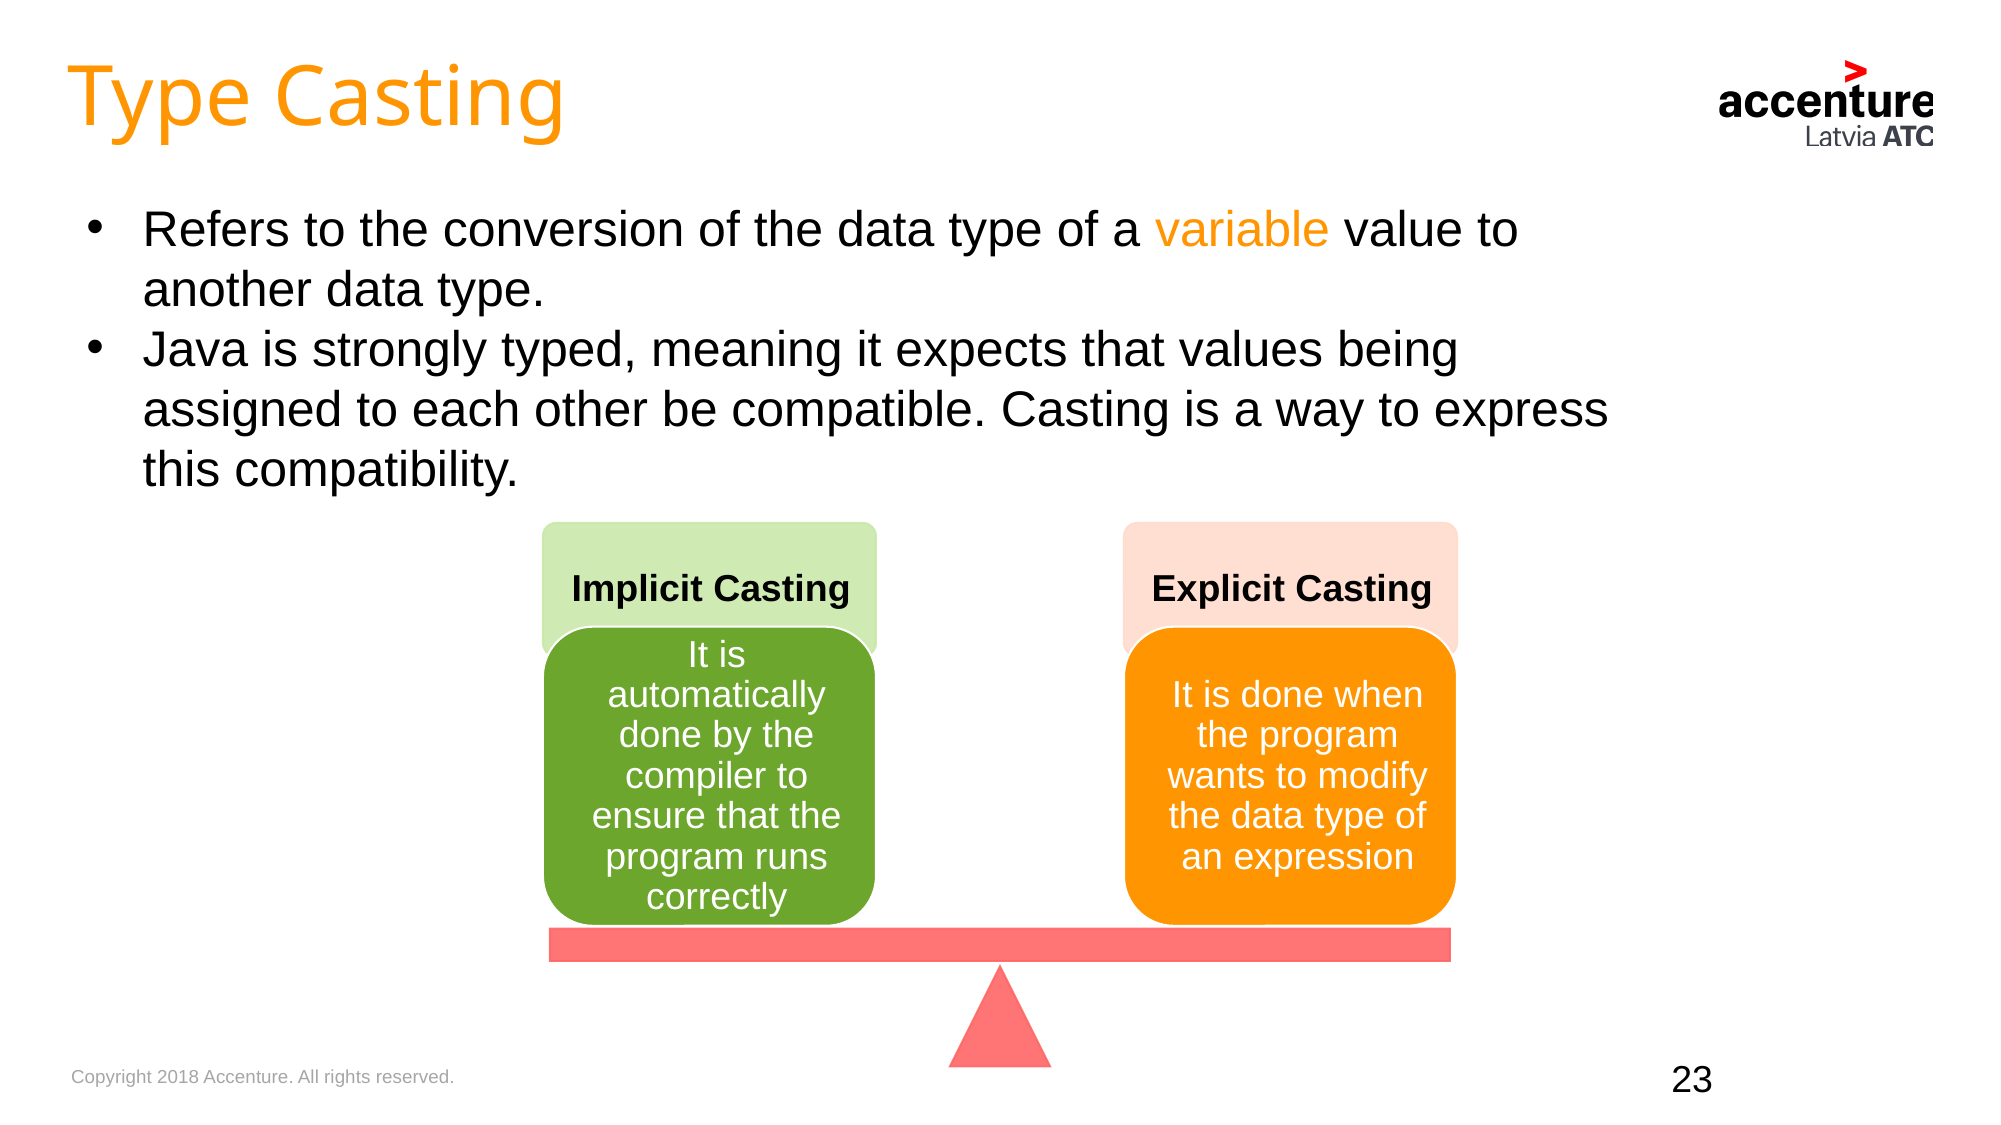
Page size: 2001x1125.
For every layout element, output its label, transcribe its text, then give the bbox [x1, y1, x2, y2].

title Type Casting [67, 61, 1316, 226]
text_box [499, 399, 1500, 1067]
list Refers to the conversion of the data type of a variable value to another data type. Java is strongly typed, meaning it expects that values being assigned to each other be compatible. Casting is a way to express this compatibility. [71, 189, 1643, 993]
text_box 23 [1449, 1062, 1728, 1107]
